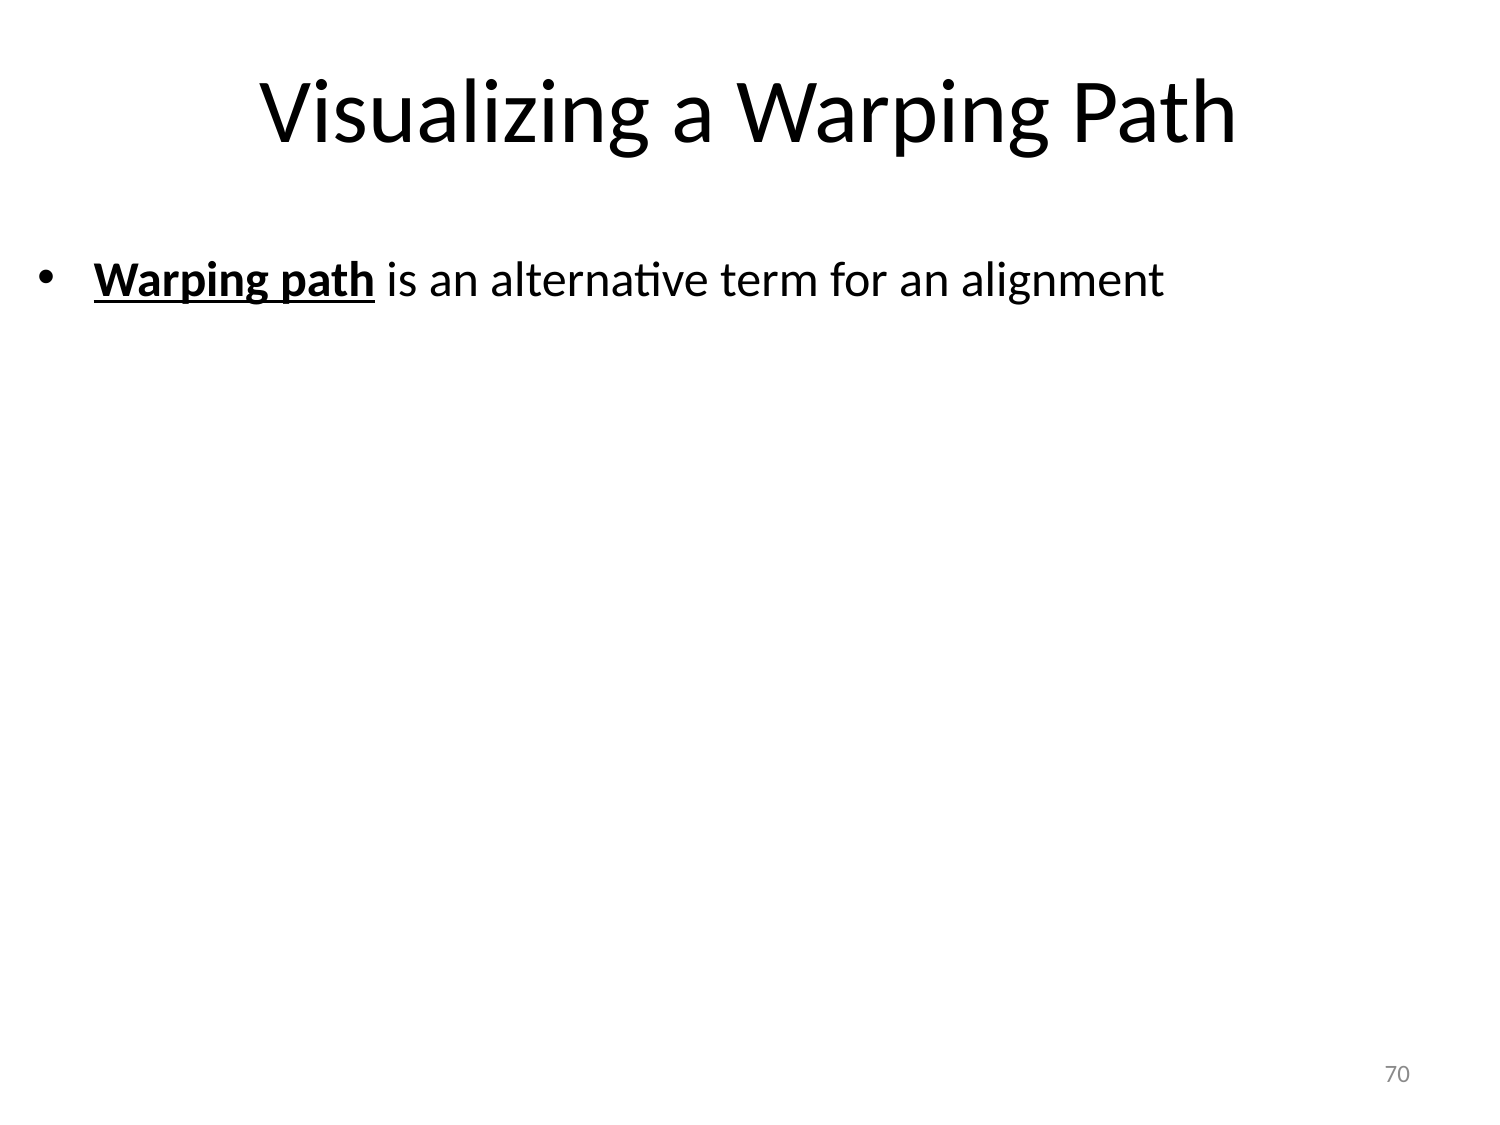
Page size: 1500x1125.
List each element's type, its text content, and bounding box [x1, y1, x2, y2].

title Visualizing a Warping Path [75, 24, 1425, 188]
slide_number 70 [1074, 1042, 1425, 1103]
list Warping path is an alternative term for an alignment [22, 238, 1500, 1039]
